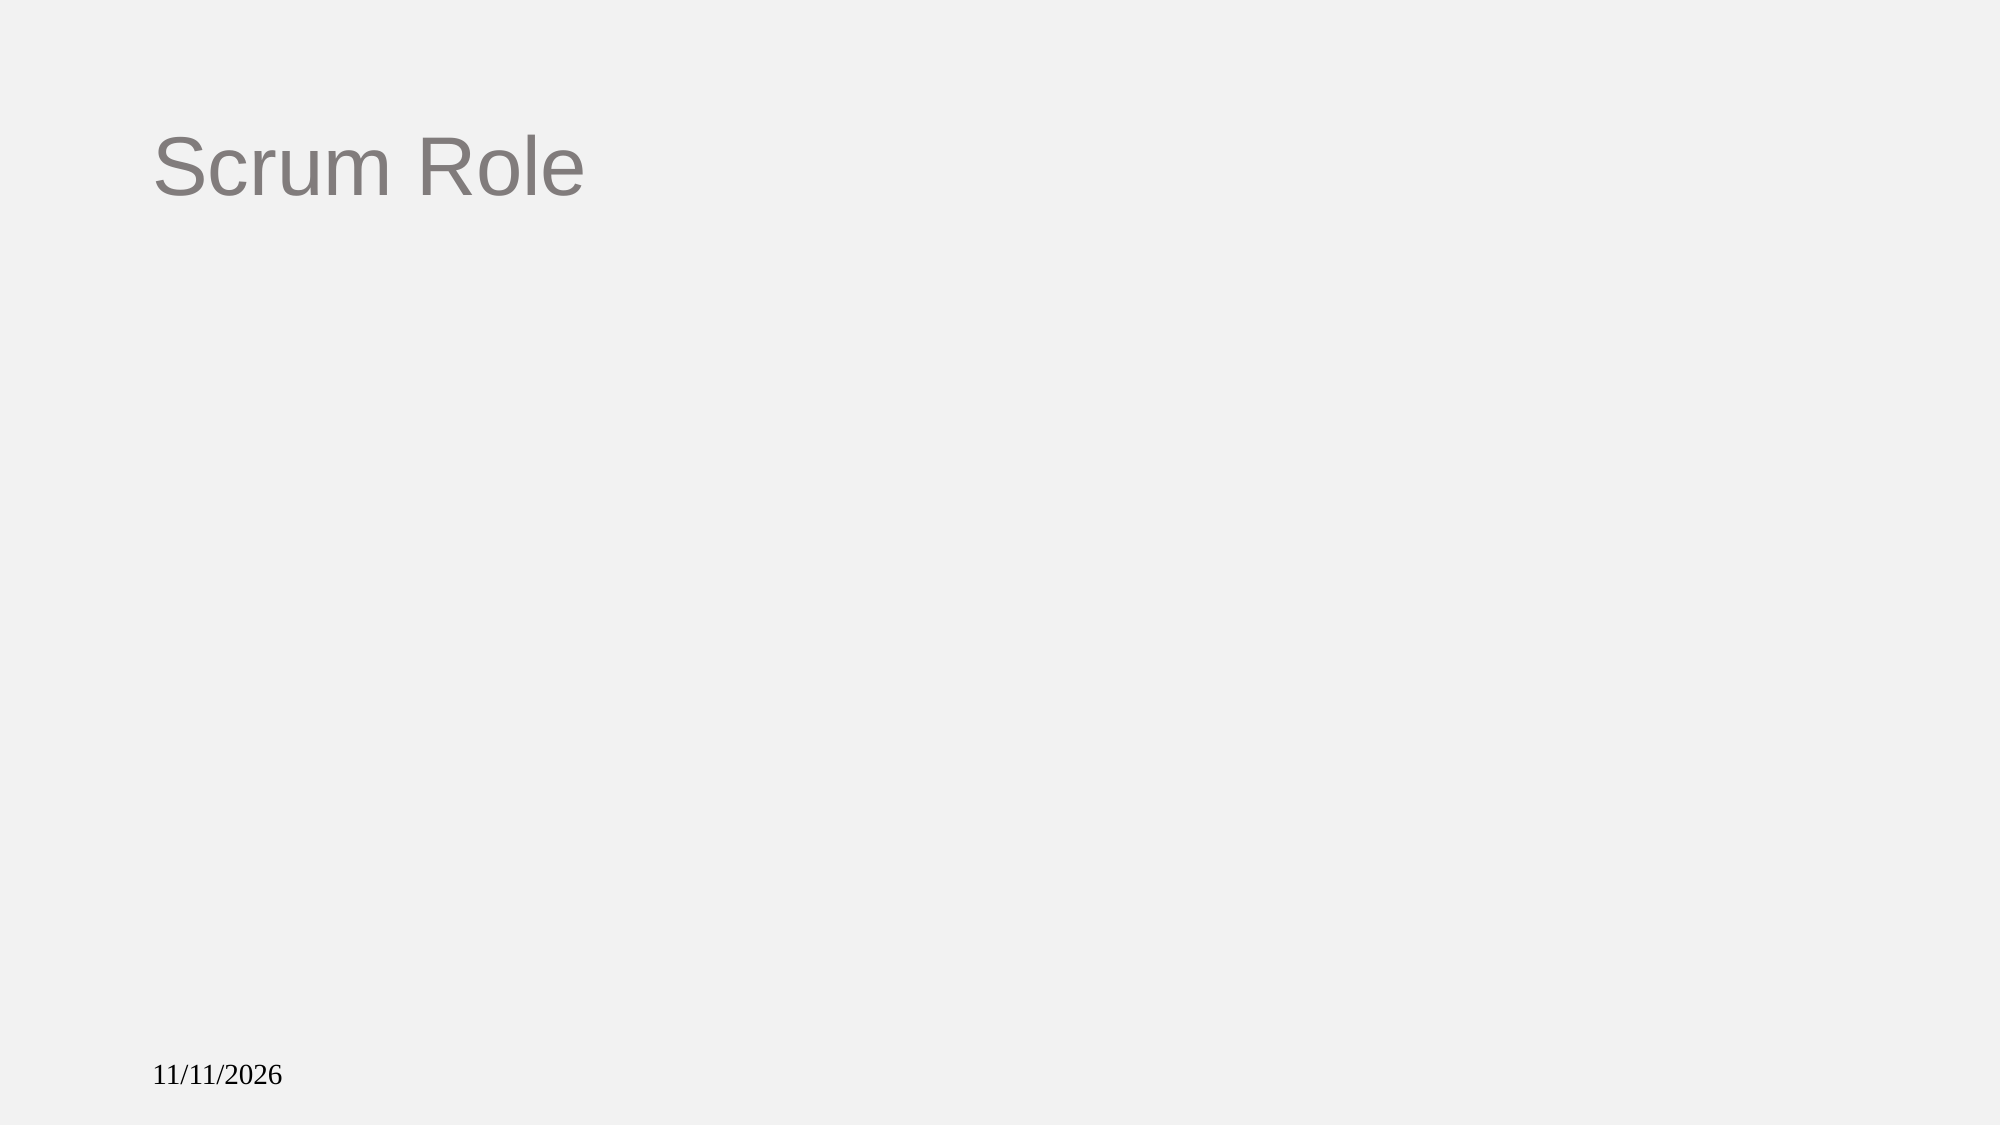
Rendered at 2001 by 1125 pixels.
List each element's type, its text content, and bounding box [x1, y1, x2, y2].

slide_number [137, 1042, 588, 1103]
title Scrum Role [137, 59, 1863, 278]
